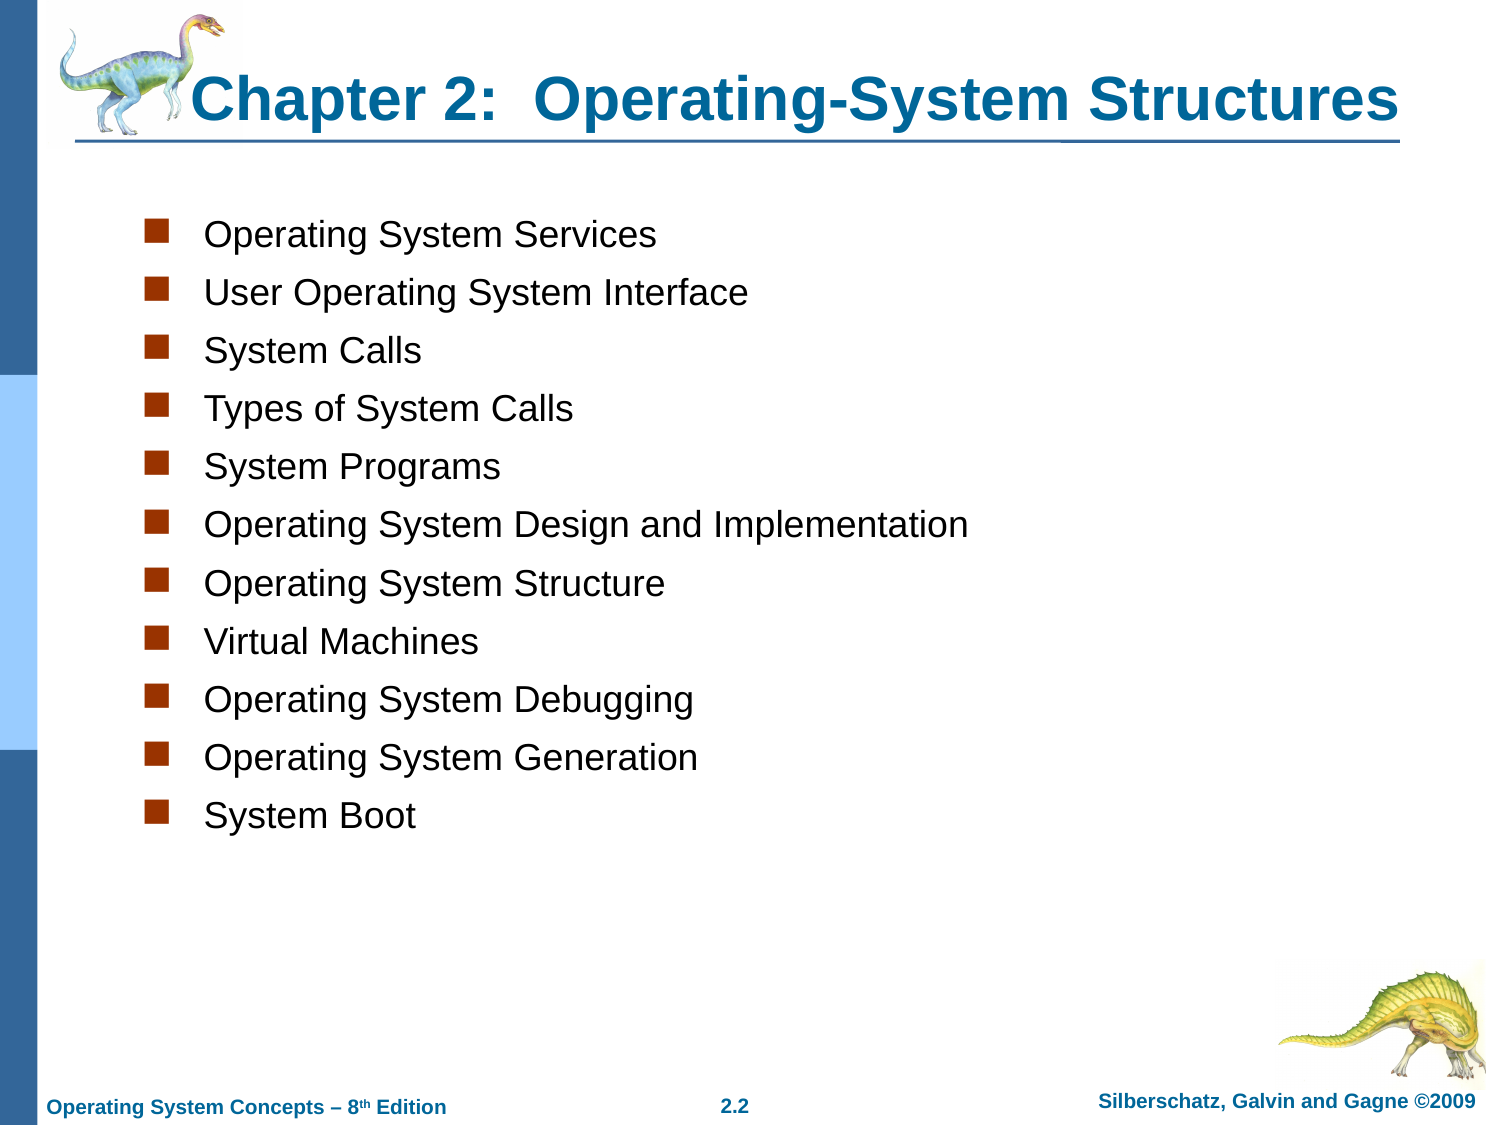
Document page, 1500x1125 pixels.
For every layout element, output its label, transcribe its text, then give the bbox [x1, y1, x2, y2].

title Chapter 2: Operating-System Structures [94, 45, 1498, 141]
picture [1275, 959, 1486, 1090]
list Operating System Services User Operating System Interface System Calls Types of System Calls System Programs Operating System Design and Implementation Operating System Structure Virtual Machines Operating System Debugging Operating System Generation System Boot [132, 202, 1483, 946]
picture [46, 0, 243, 149]
